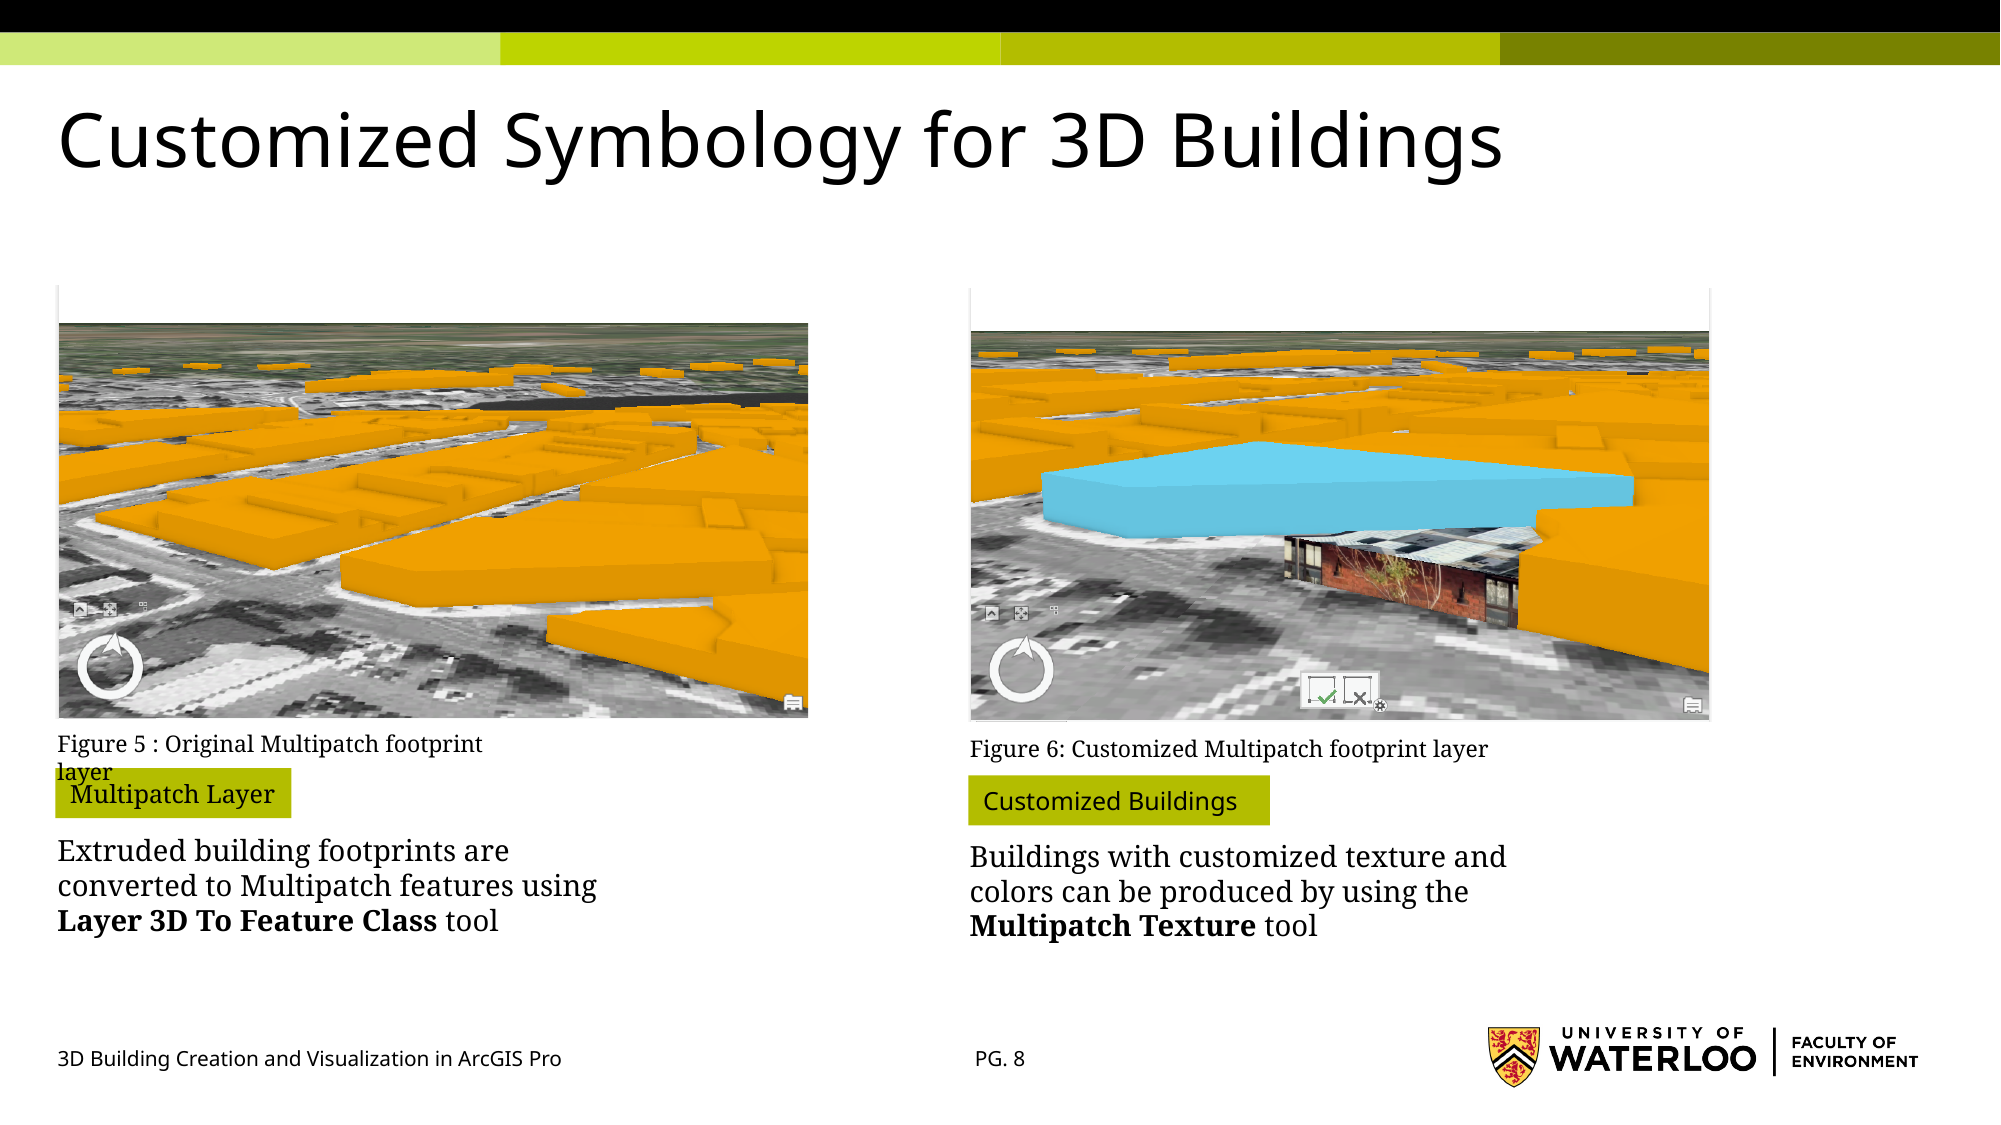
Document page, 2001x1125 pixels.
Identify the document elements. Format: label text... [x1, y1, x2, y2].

title Customized Symbology for 3D Buildings [42, 71, 1941, 219]
text_box Figure 6: Customized Multipatch footprint layer [954, 727, 1613, 770]
text_box Multipatch Layer [54, 793, 292, 819]
footer 3D Building Creation and Visualization in ArcGIS Pro [42, 1039, 900, 1081]
text_box Figure 5 : Original Multipatch footprint layer [42, 722, 555, 793]
text_box Buildings with customized texture and colors can be produced by using the Multipatch Texture tool [954, 830, 1549, 951]
picture [968, 288, 1712, 722]
text_box Customized Buildings [967, 774, 1271, 826]
text_box Extruded building footprints are converted to Multipatch features using Layer 3D To Feature Class tool [42, 825, 637, 945]
picture [1430, 983, 1974, 1125]
slide_number PG. 8 [916, 1039, 1084, 1081]
picture [55, 284, 809, 719]
